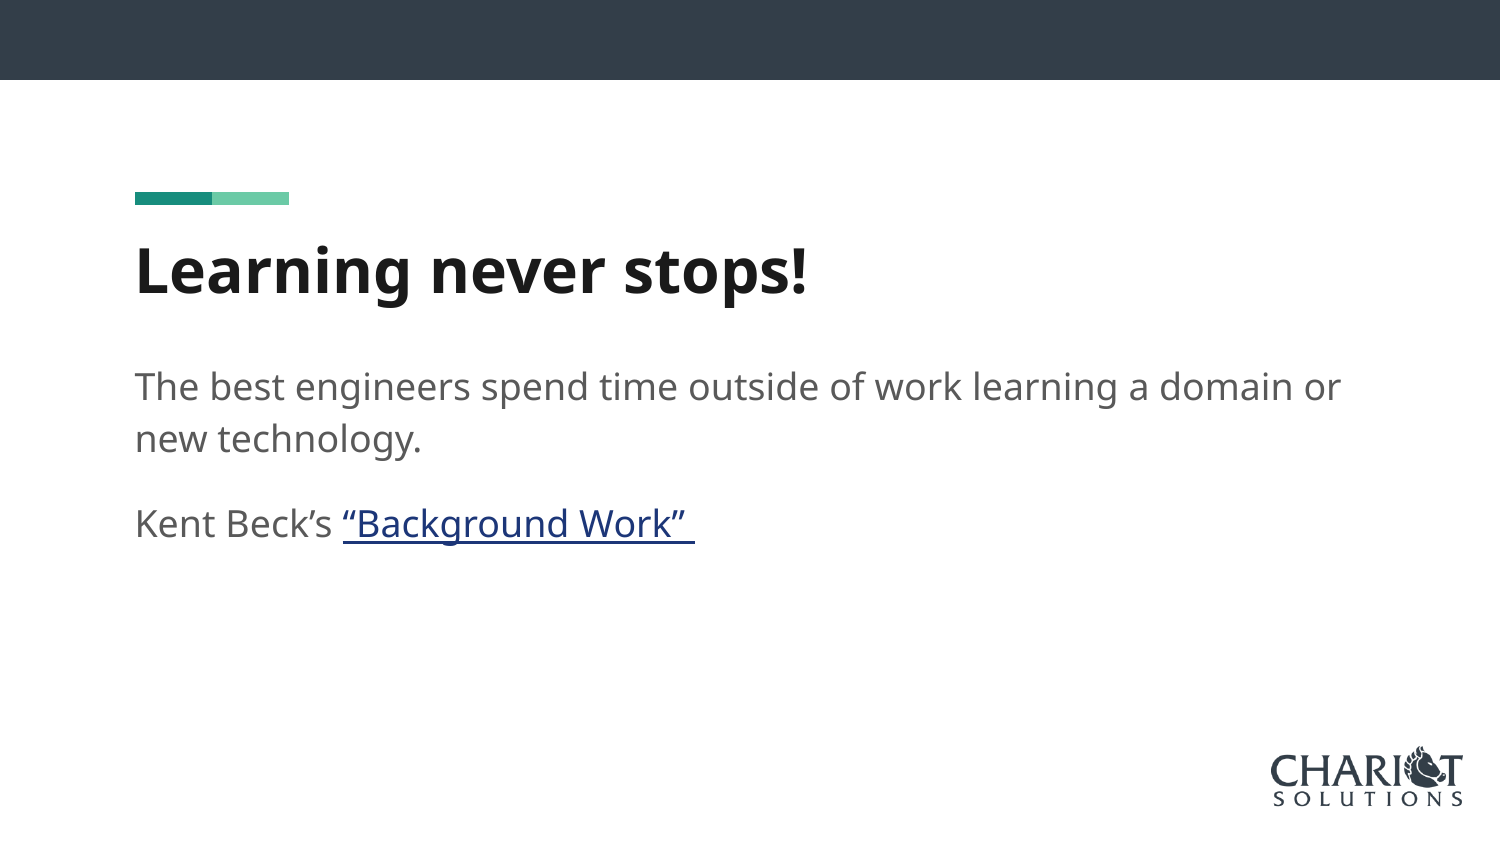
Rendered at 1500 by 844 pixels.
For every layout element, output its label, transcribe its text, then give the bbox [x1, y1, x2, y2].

title Learning never stops! [119, 216, 1381, 305]
picture [1271, 745, 1463, 807]
list The best engineers spend time outside of work learning a domain or new technology. Kent Beck’s “Background Work” [119, 341, 1381, 712]
